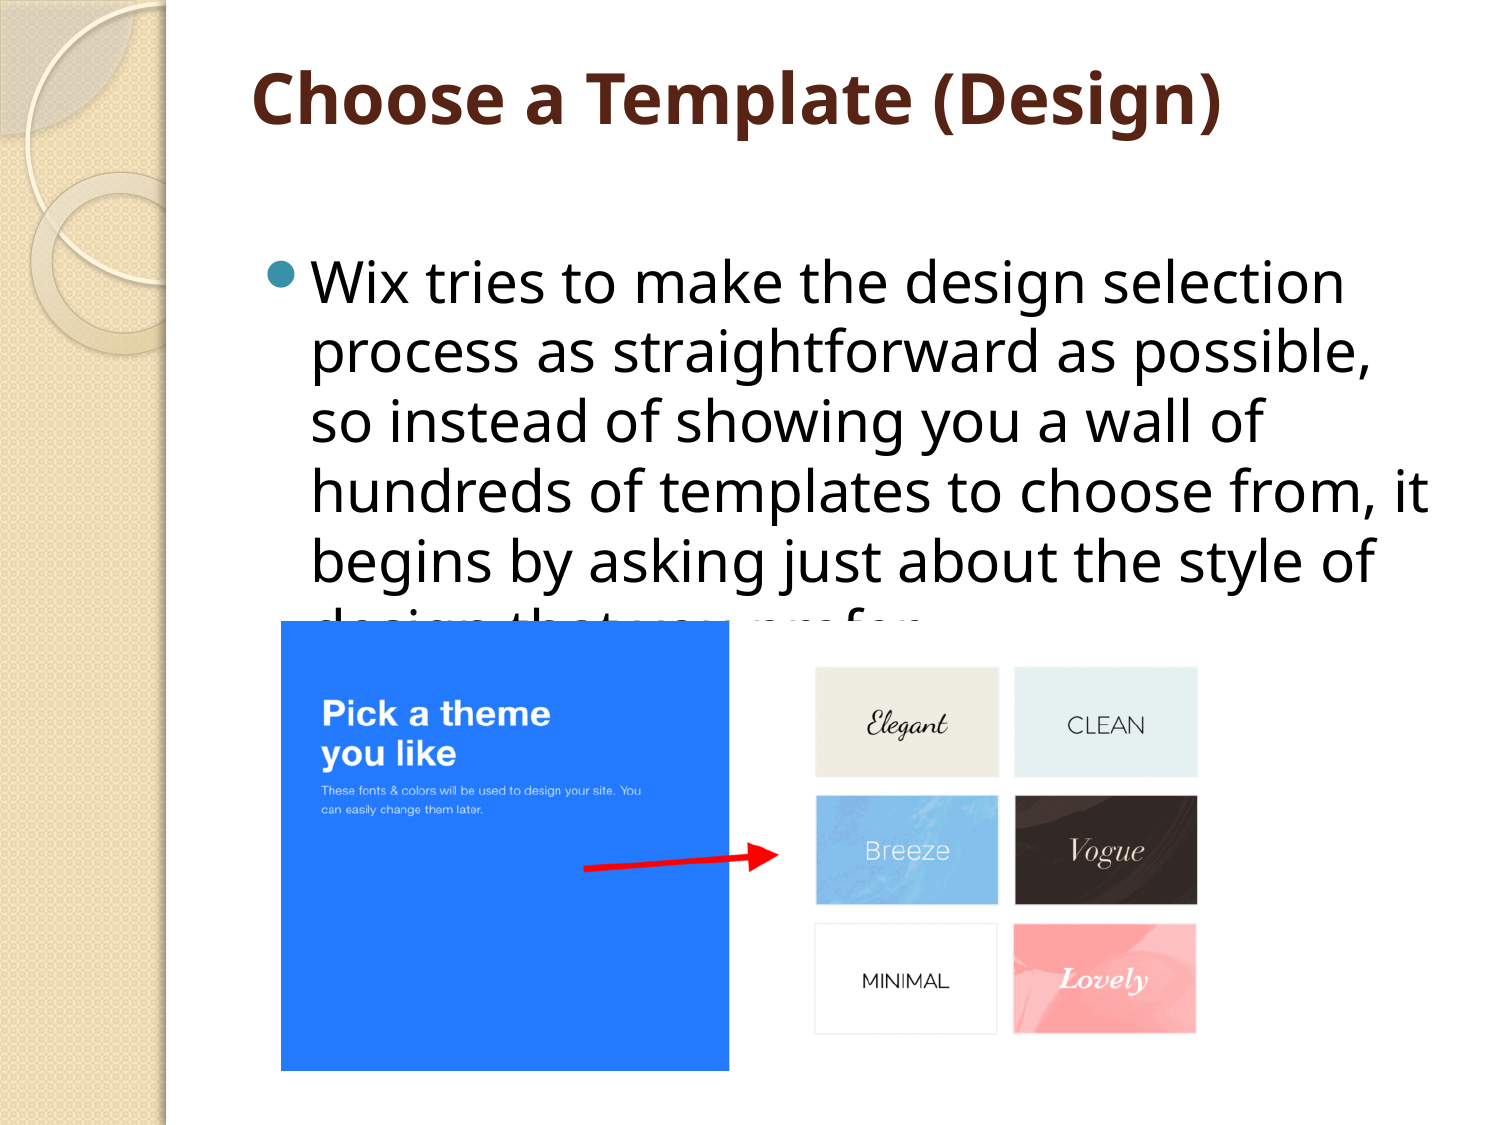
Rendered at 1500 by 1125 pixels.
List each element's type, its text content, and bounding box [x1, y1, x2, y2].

list Wix tries to make the design selection process as straightforward as possible, so instead of showing you a wall of hundreds of templates to choose from, it begins by asking just about the style of design that you prefer. [235, 237, 1466, 1025]
title Choose a Template (Design) [235, 45, 1466, 233]
picture [280, 620, 1249, 1071]
